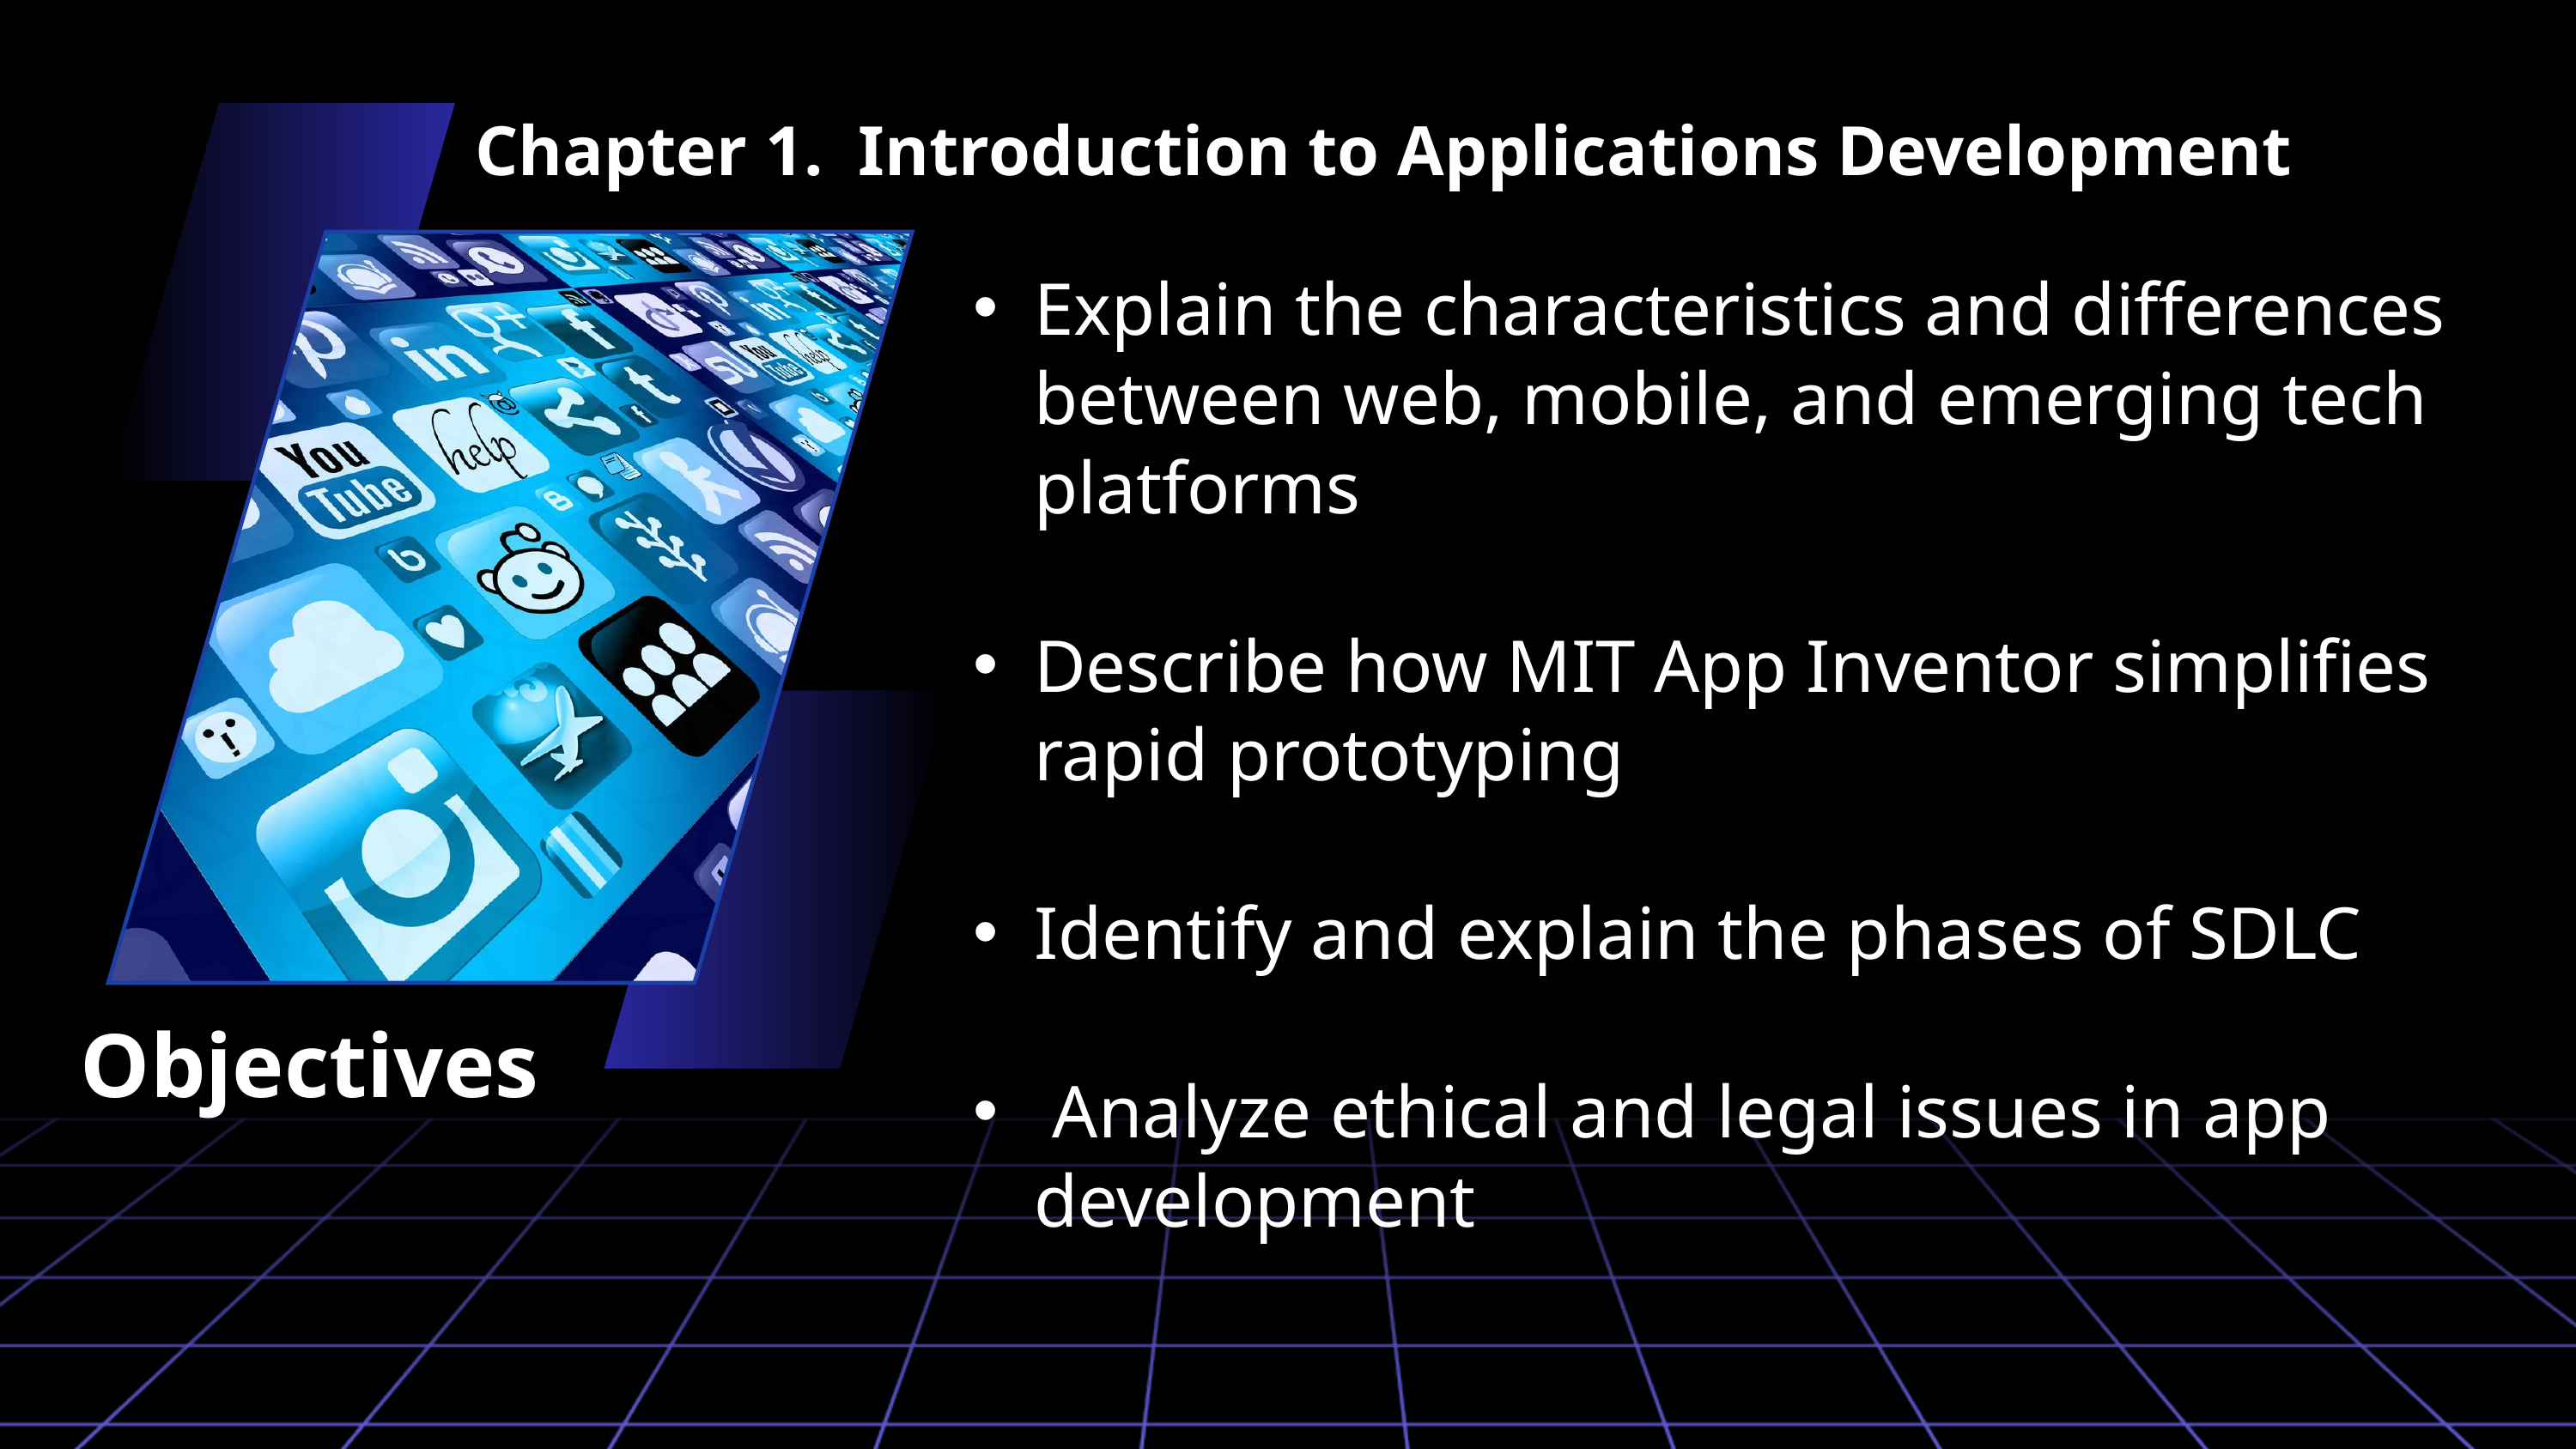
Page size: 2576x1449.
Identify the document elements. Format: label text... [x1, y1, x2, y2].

text_box [107, 101, 457, 482]
text_box [621, 689, 912, 1070]
text_box [0, 1117, 2576, 1449]
text_box [107, 232, 900, 984]
text_box Explain the characteristics and differences between web, mobile, and emerging tech platforms Describe how MIT App Inventor simplifies rapid prototyping Identify and explain the phases of SDLC Analyze ethical and legal issues in app development [912, 132, 2457, 1421]
text_box Objectives [80, 1005, 662, 1200]
text_box Chapter 1. Introduction to Applications Development [475, 104, 2318, 275]
